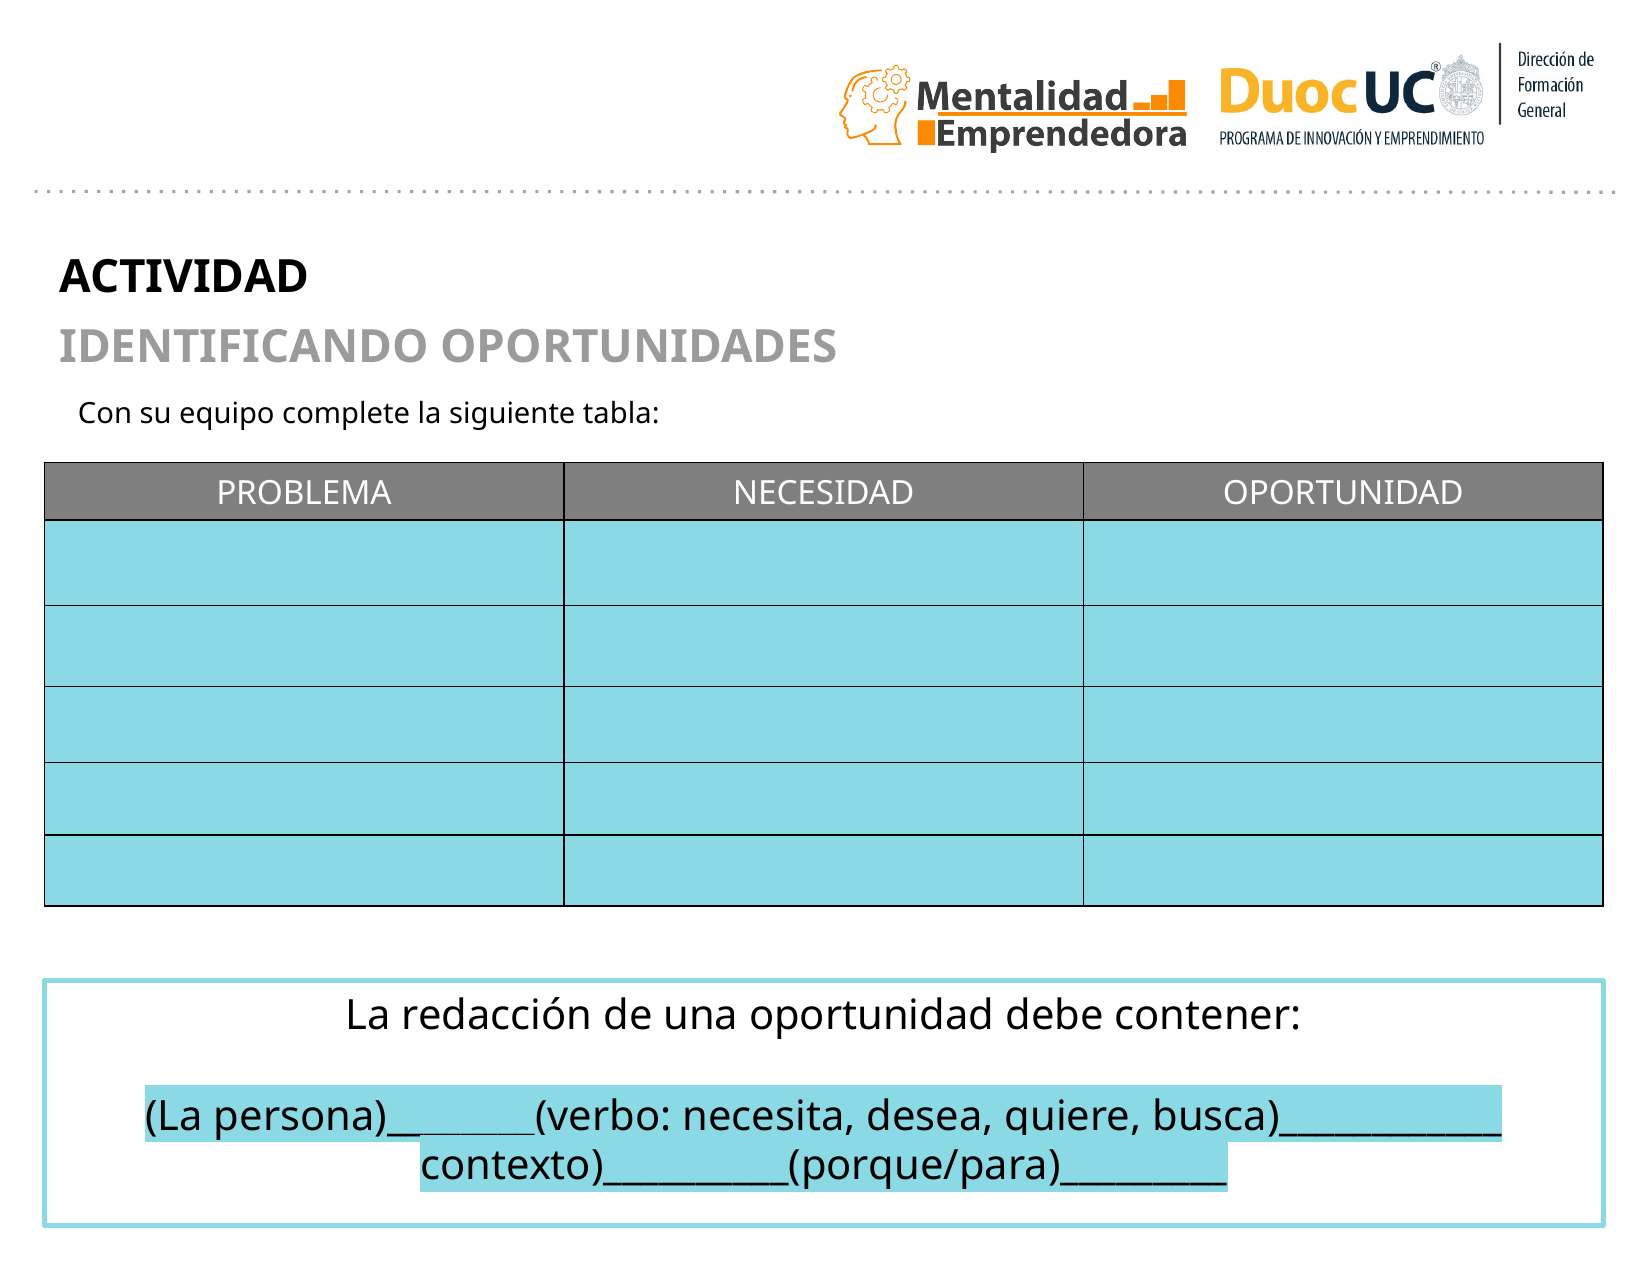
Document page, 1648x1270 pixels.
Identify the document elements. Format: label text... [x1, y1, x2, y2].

table_cell [565, 606, 1083, 686]
table_cell [565, 687, 1083, 762]
text_box La redacción de una oportunidad debe contener: (La persona)________(verbo: necesita, desea, quiere, busca)____________ contexto)__________(porque/para)_________ [44, 980, 1604, 1226]
text_box ACTIVIDAD [44, 353, 1054, 380]
text_box Con su equipo complete la siguiente tabla: [62, 386, 1112, 450]
table_header PROBLEMA [45, 463, 563, 519]
table_cell [565, 763, 1083, 834]
table_cell [45, 836, 563, 905]
table_cell [565, 521, 1083, 605]
table_cell [1084, 836, 1602, 905]
table_cell [565, 836, 1083, 905]
table_header OPORTUNIDAD [1084, 463, 1602, 519]
picture [1196, 42, 1610, 168]
table_cell [45, 687, 563, 762]
table_header NECESIDAD [565, 463, 1083, 519]
table_cell [45, 521, 563, 605]
table_cell [1084, 687, 1602, 762]
picture [838, 64, 1187, 153]
table_cell [45, 606, 563, 686]
text_box IDENTIFICANDO OPORTUNIDADES [44, 274, 1054, 353]
table_cell [1084, 521, 1602, 605]
table_cell [1084, 763, 1602, 834]
text_box ACTIVIDAD [44, 204, 1054, 274]
table_cell [1084, 606, 1602, 686]
table_cell [45, 763, 563, 834]
